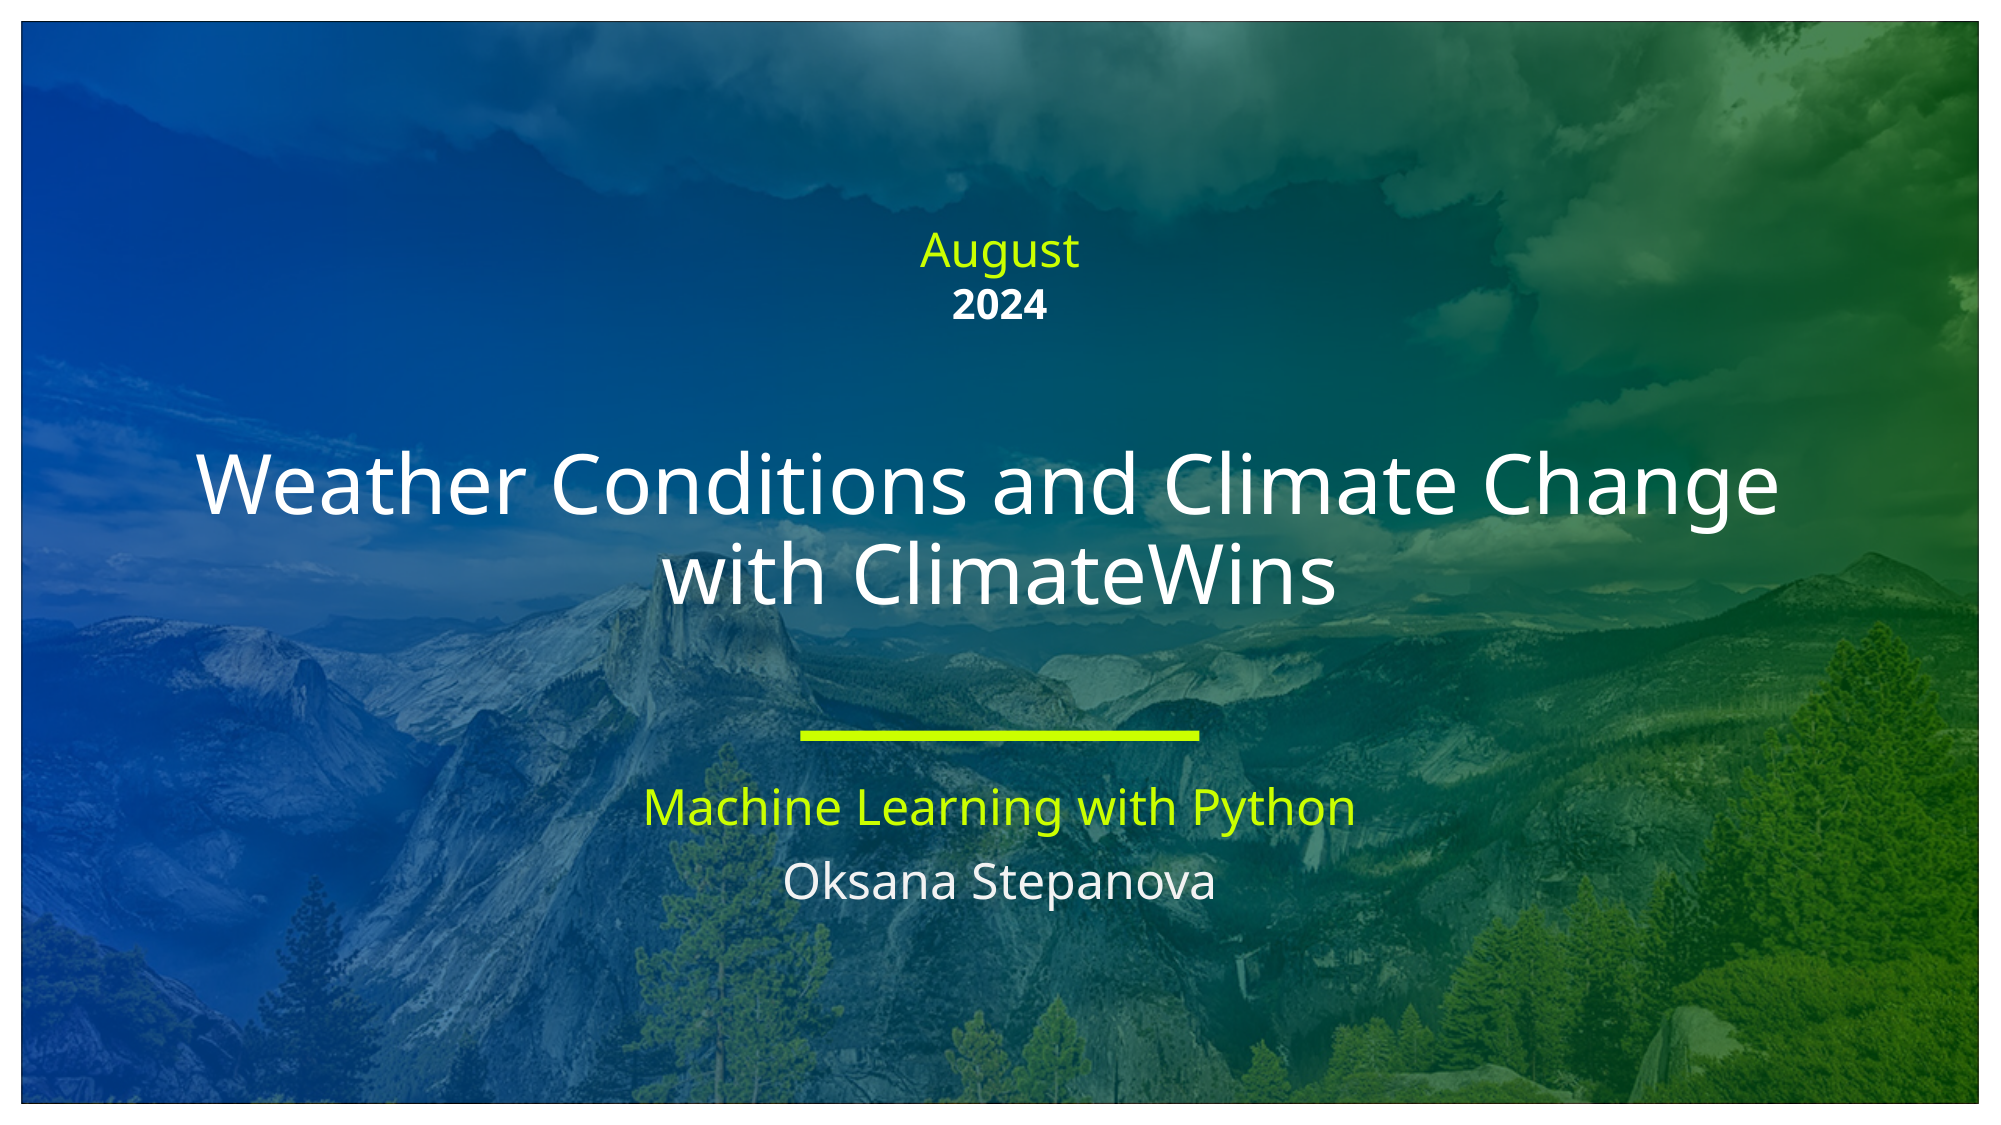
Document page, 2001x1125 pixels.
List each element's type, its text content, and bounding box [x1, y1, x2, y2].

picture [21, 21, 1979, 1104]
list 2024 [641, 275, 1359, 329]
list Machine Learning with Python Oksana Stepanova [172, 774, 1828, 955]
list August [641, 218, 1359, 272]
title Weather Conditions and Climate Change with ClimateWins [170, 345, 1830, 720]
